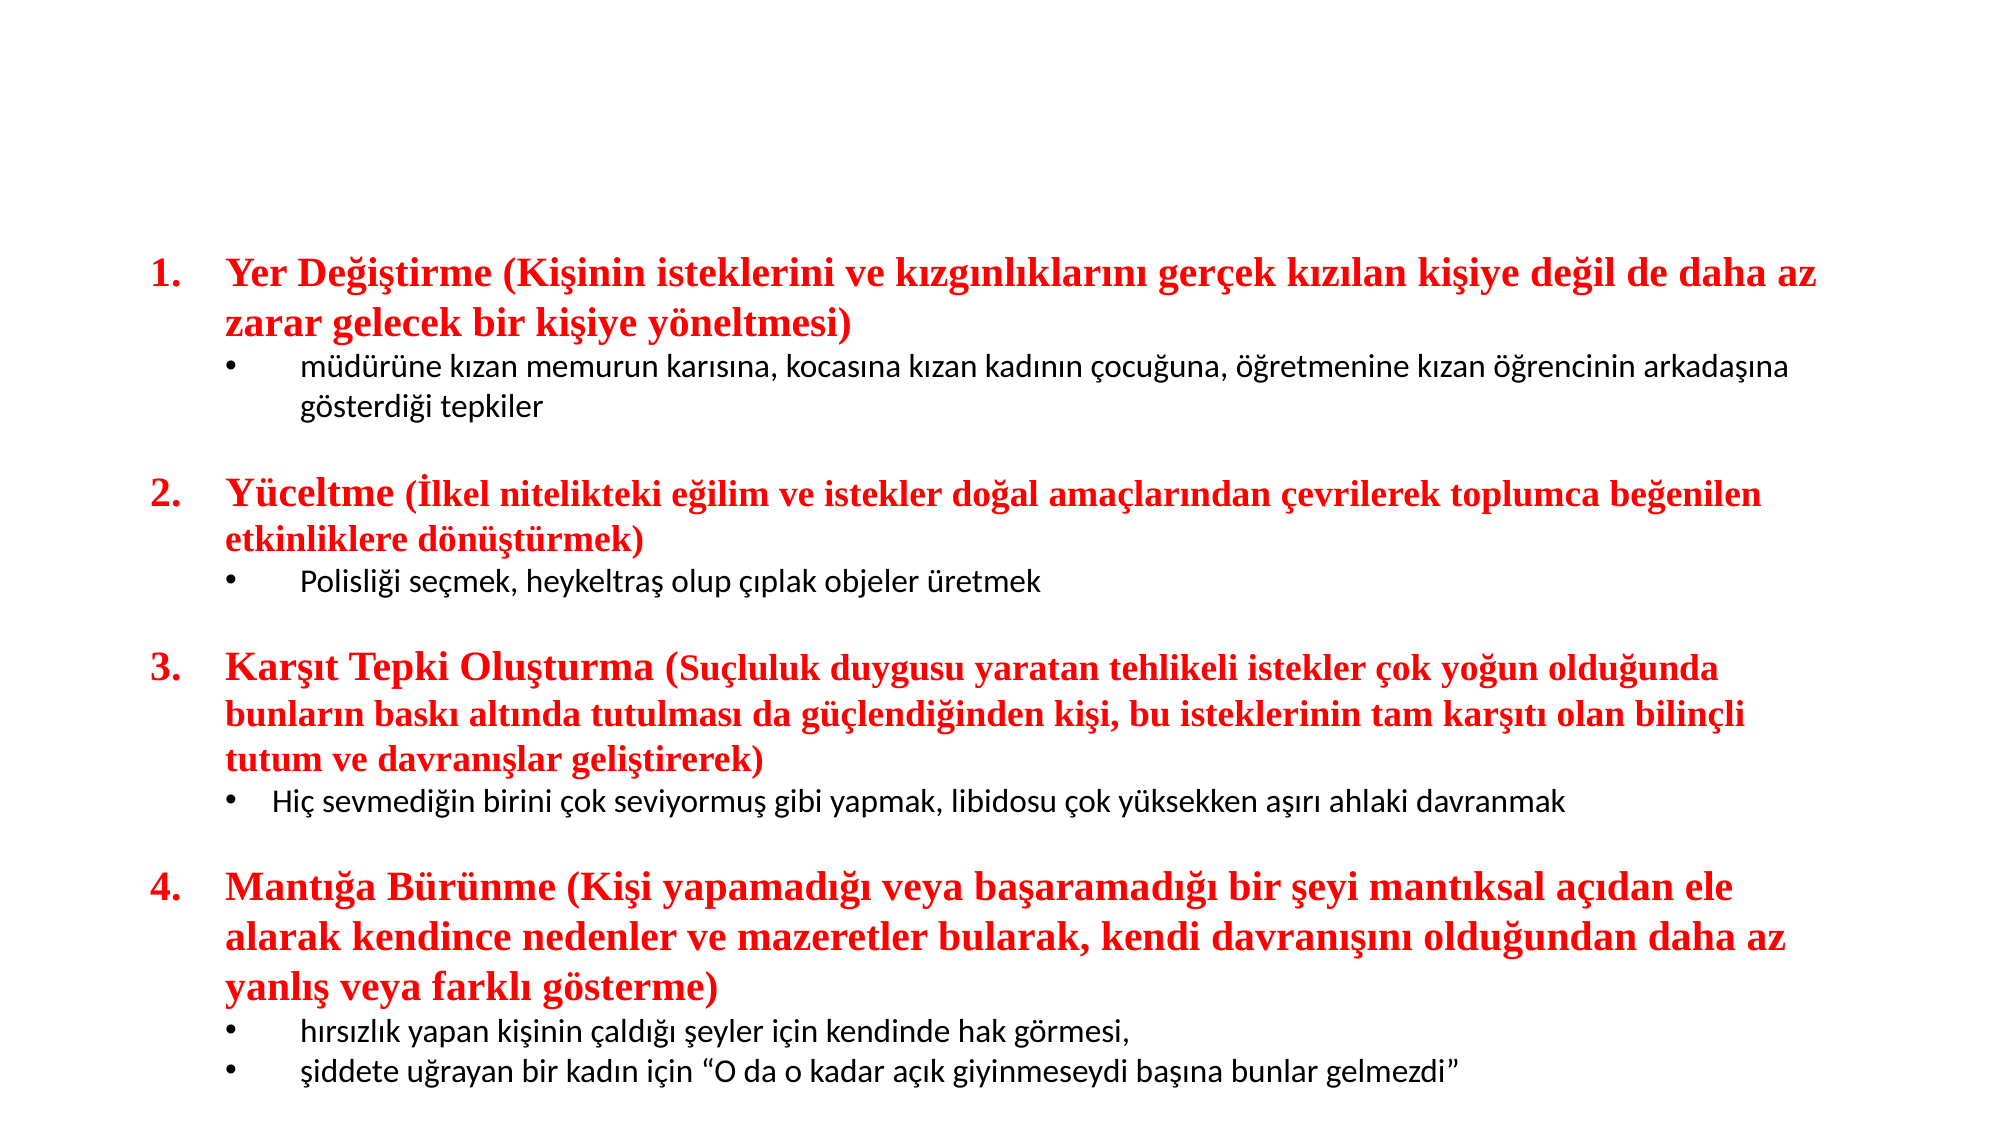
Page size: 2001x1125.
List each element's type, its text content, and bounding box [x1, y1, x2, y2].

list Yer Değiştirme (Kişinin isteklerini ve kızgınlıklarını gerçek kızılan kişiye değil de daha az zarar gelecek bir kişiye yöneltmesi) müdürüne kızan memurun karısına, kocasına kızan kadının çocuğuna, öğretmenine kızan öğrencinin arkadaşına gösterdiği tepkiler Yüceltme (İlkel nitelikteki eğilim ve istekler doğal amaçlarından çevrilerek toplumca beğenilen etkinliklere dönüştürmek) Polisliği seçmek, heykeltraş olup çıplak objeler üretmek Karşıt Tepki Oluşturma (Suçluluk duygusu yaratan tehlikeli istekler çok yoğun olduğunda bunların baskı altında tutulması da güçlendiğinden kişi, bu isteklerinin tam karşıtı olan bilinçli tutum ve davranışlar geliştirerek) Hiç sevmediğin birini çok seviyormuş gibi yapmak, libidosu çok yüksekken aşırı ahlaki davranmak Mantığa Bürünme (Kişi yapamadığı veya başaramadığı bir şeyi mantıksal açıdan ele alarak kendince nedenler ve mazeretler bularak, kendi davranışını olduğundan daha az yanlış veya farklı gösterme) hırsızlık yapan kişinin çaldığı şeyler için kendinde hak görmesi, şiddete uğrayan bir kadın için “O da o kadar açık giyinmeseydi başına bunlar gelmezdi” [150, 244, 1850, 1098]
